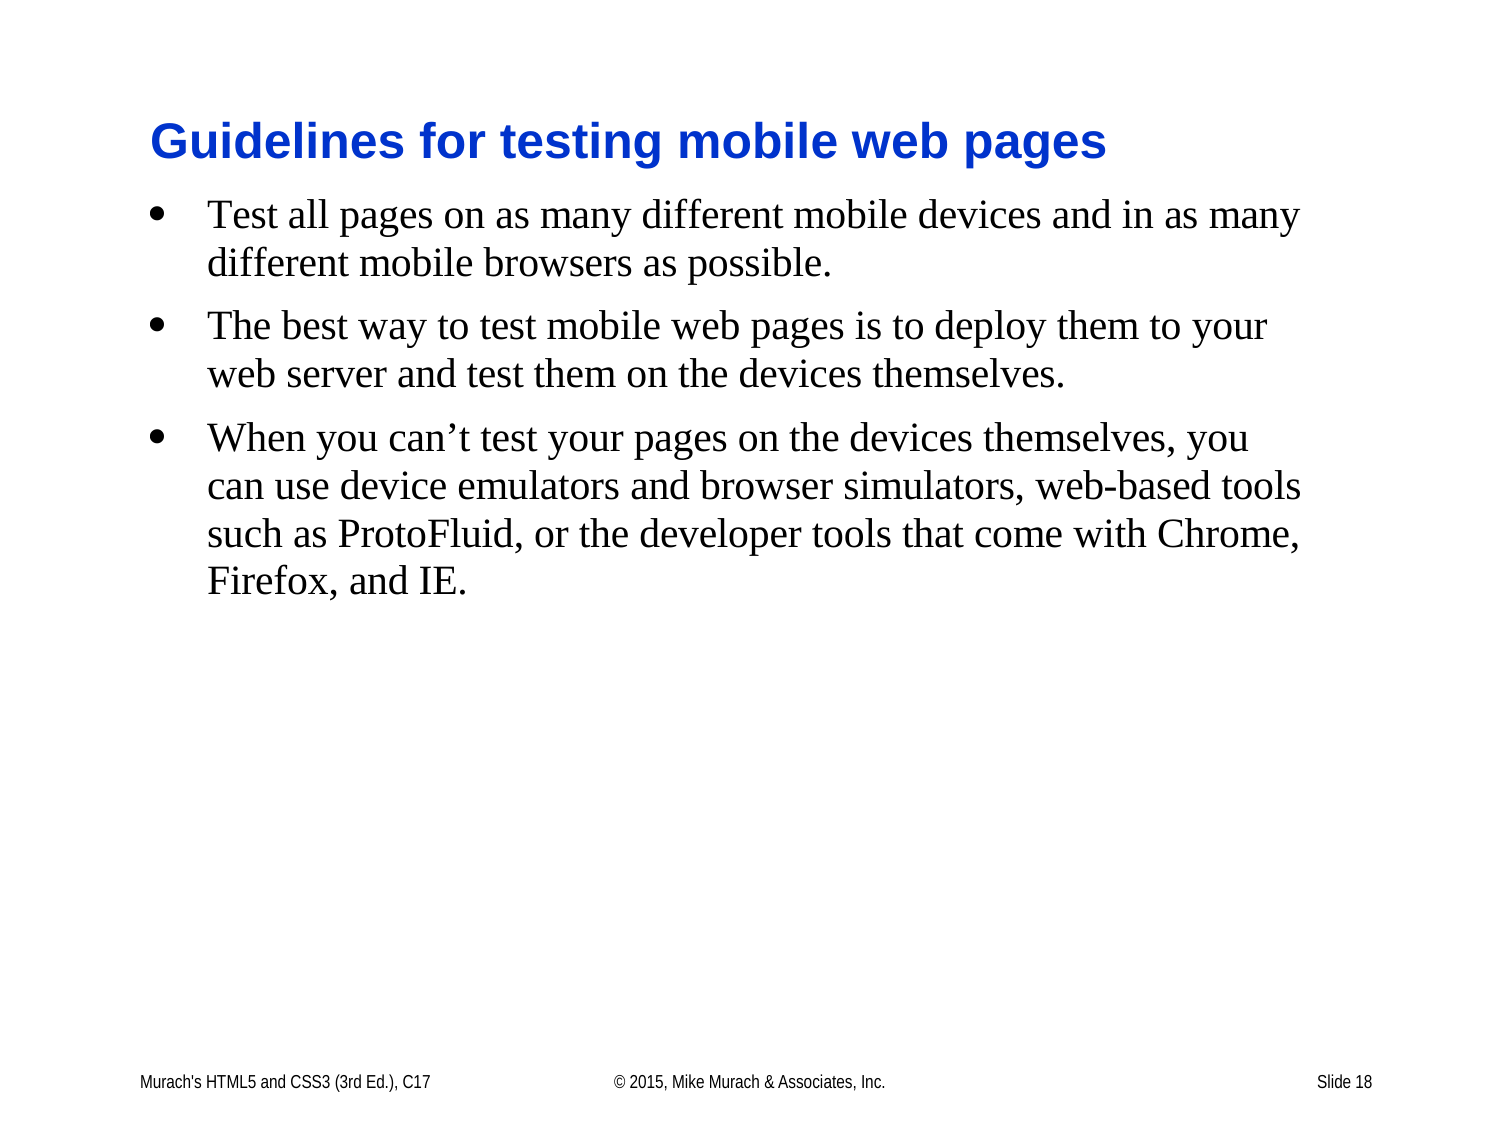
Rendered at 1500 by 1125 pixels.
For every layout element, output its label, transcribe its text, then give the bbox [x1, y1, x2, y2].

slide_number Slide 18 [1074, 1025, 1388, 1100]
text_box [149, 187, 1348, 618]
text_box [149, 112, 1348, 183]
slide_number Murach's HTML5 and CSS3 (3rd Ed.), C17 [125, 1025, 450, 1100]
footer © 2015, Mike Murach & Associates, Inc. [474, 1025, 1025, 1100]
